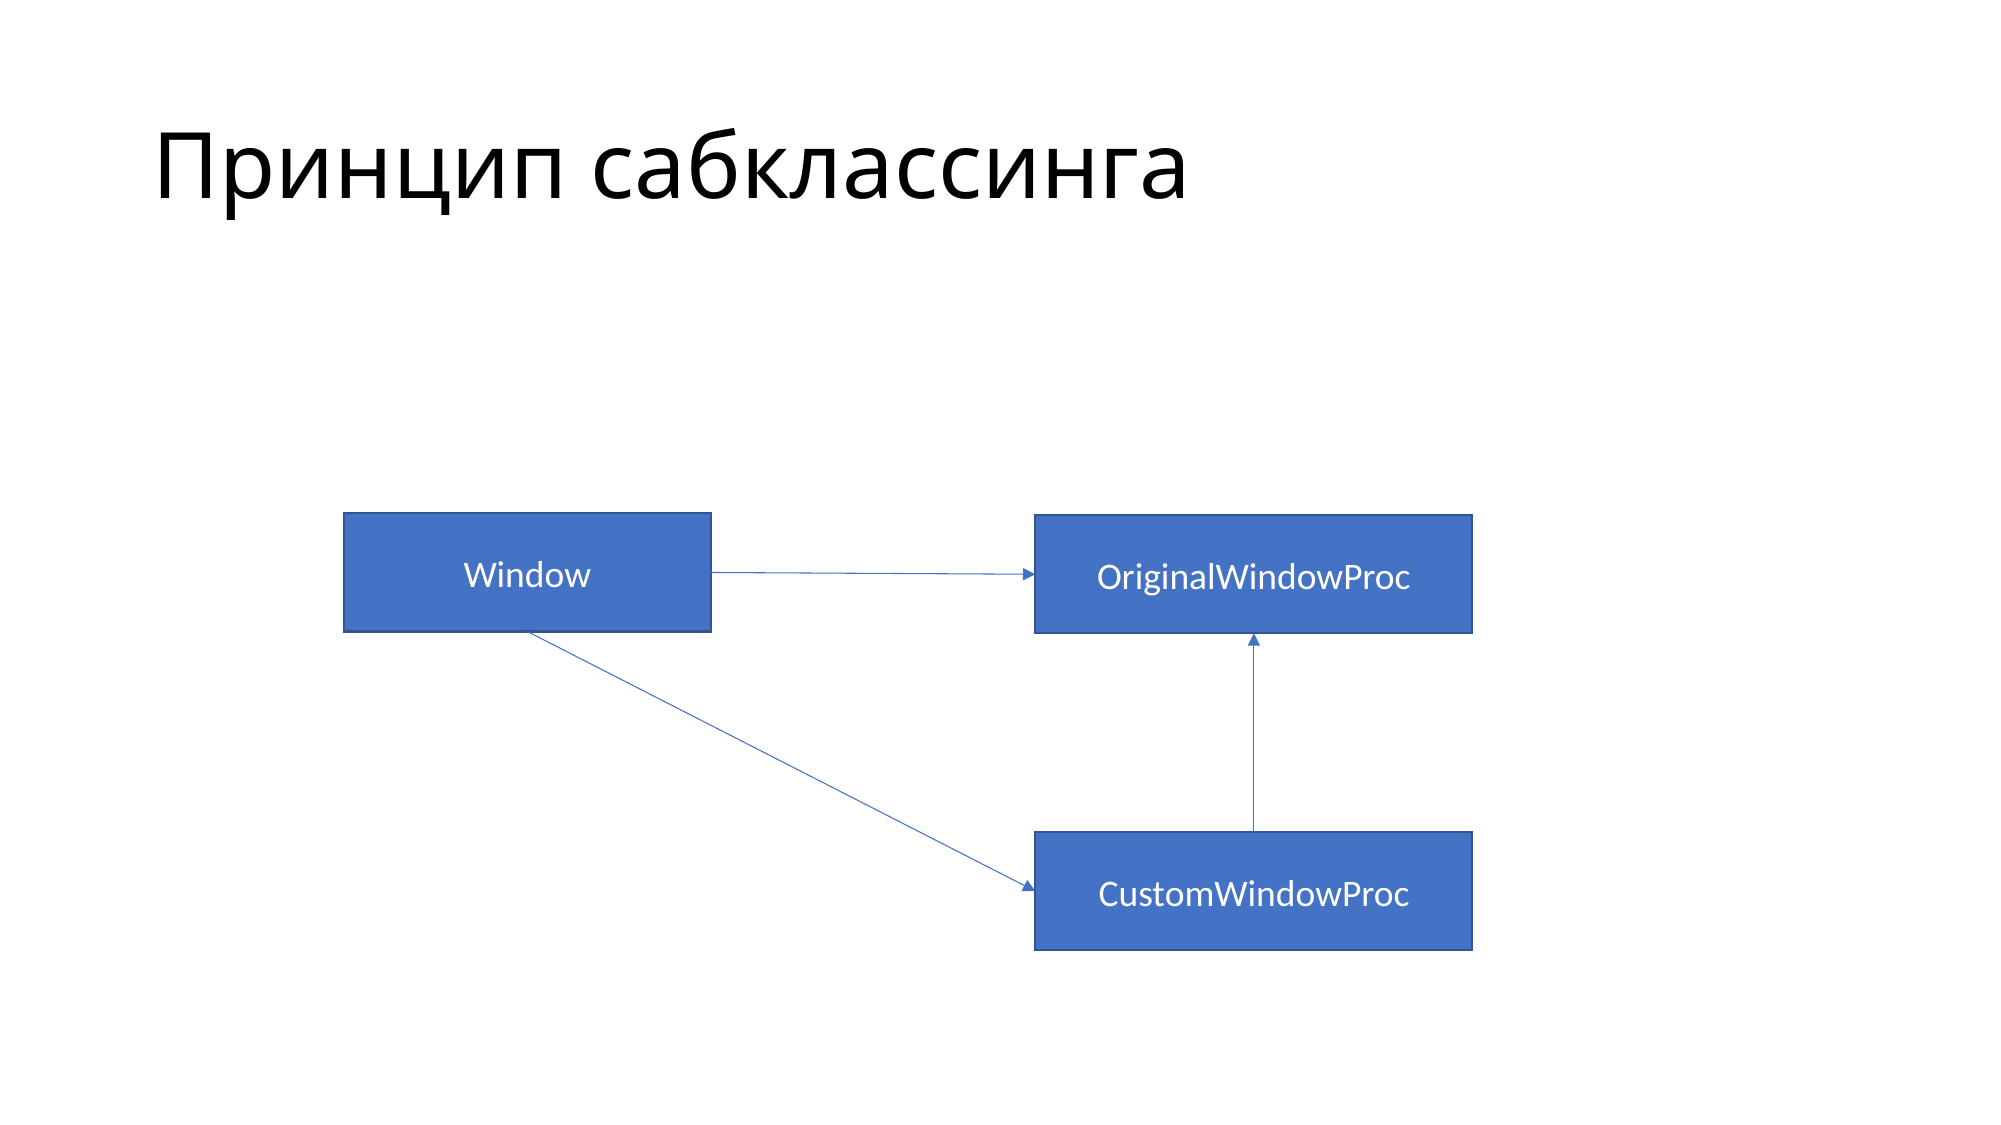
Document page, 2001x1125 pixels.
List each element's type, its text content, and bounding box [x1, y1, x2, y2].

text_box OriginalWindowProc [1034, 514, 1473, 634]
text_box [527, 631, 1036, 892]
title Принцип сабклассинга [137, 59, 1863, 278]
text_box Window [343, 512, 712, 633]
text_box CustomWindowProc [1034, 831, 1473, 951]
